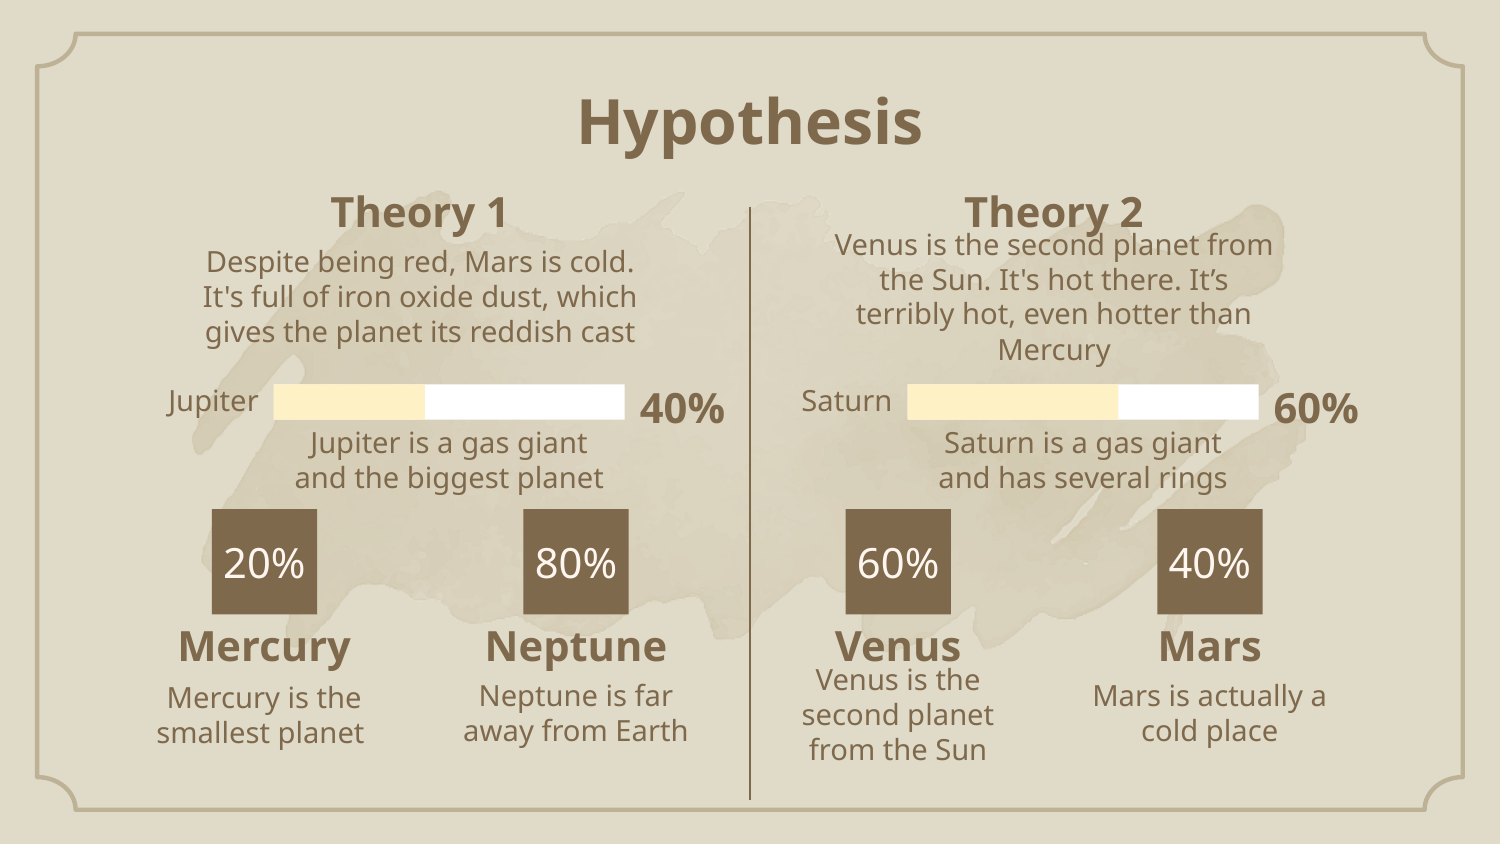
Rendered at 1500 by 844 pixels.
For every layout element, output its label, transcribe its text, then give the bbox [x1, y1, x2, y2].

text_box Mercury is the smallest planet [118, 671, 411, 758]
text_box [751, 208, 755, 654]
text_box 20% [211, 509, 318, 605]
title Hypothesis [117, 89, 1383, 150]
text_box Despite being red, Mars is cold. It's full of iron oxide dust, which gives the planet its reddish cast [179, 244, 662, 349]
text_box Neptune [430, 605, 723, 671]
text_box Theory 1 [179, 177, 662, 244]
text_box [425, 384, 624, 419]
text_box 60% [845, 509, 951, 605]
text_box Saturn is a gas giant and has several rings [907, 419, 1259, 500]
text_box Theory 2 [813, 177, 1296, 244]
text_box 60% [1258, 366, 1382, 433]
text_box 40% [1157, 509, 1263, 605]
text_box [744, 208, 749, 654]
text_box Mars [1063, 605, 1356, 671]
text_box Jupiter [122, 366, 274, 433]
text_box Mercury [118, 605, 411, 671]
text_box Venus is the second planet from the Sun [754, 671, 1045, 758]
text_box [1119, 384, 1258, 419]
text_box 40% [624, 366, 745, 433]
text_box Saturn [756, 366, 908, 433]
text_box Mars is actually a cold place [1063, 671, 1356, 755]
text_box Neptune is far away from Earth [430, 671, 723, 755]
text_box Jupiter is a gas giant and the biggest planet [273, 419, 625, 500]
text_box Venus is the second planet from the Sun. It's hot there. It’s terribly hot, even hotter than Mercury [813, 244, 1296, 349]
text_box Venus [754, 605, 1045, 671]
text_box 80% [523, 509, 629, 605]
text_box [908, 384, 1119, 419]
text_box [274, 384, 425, 419]
